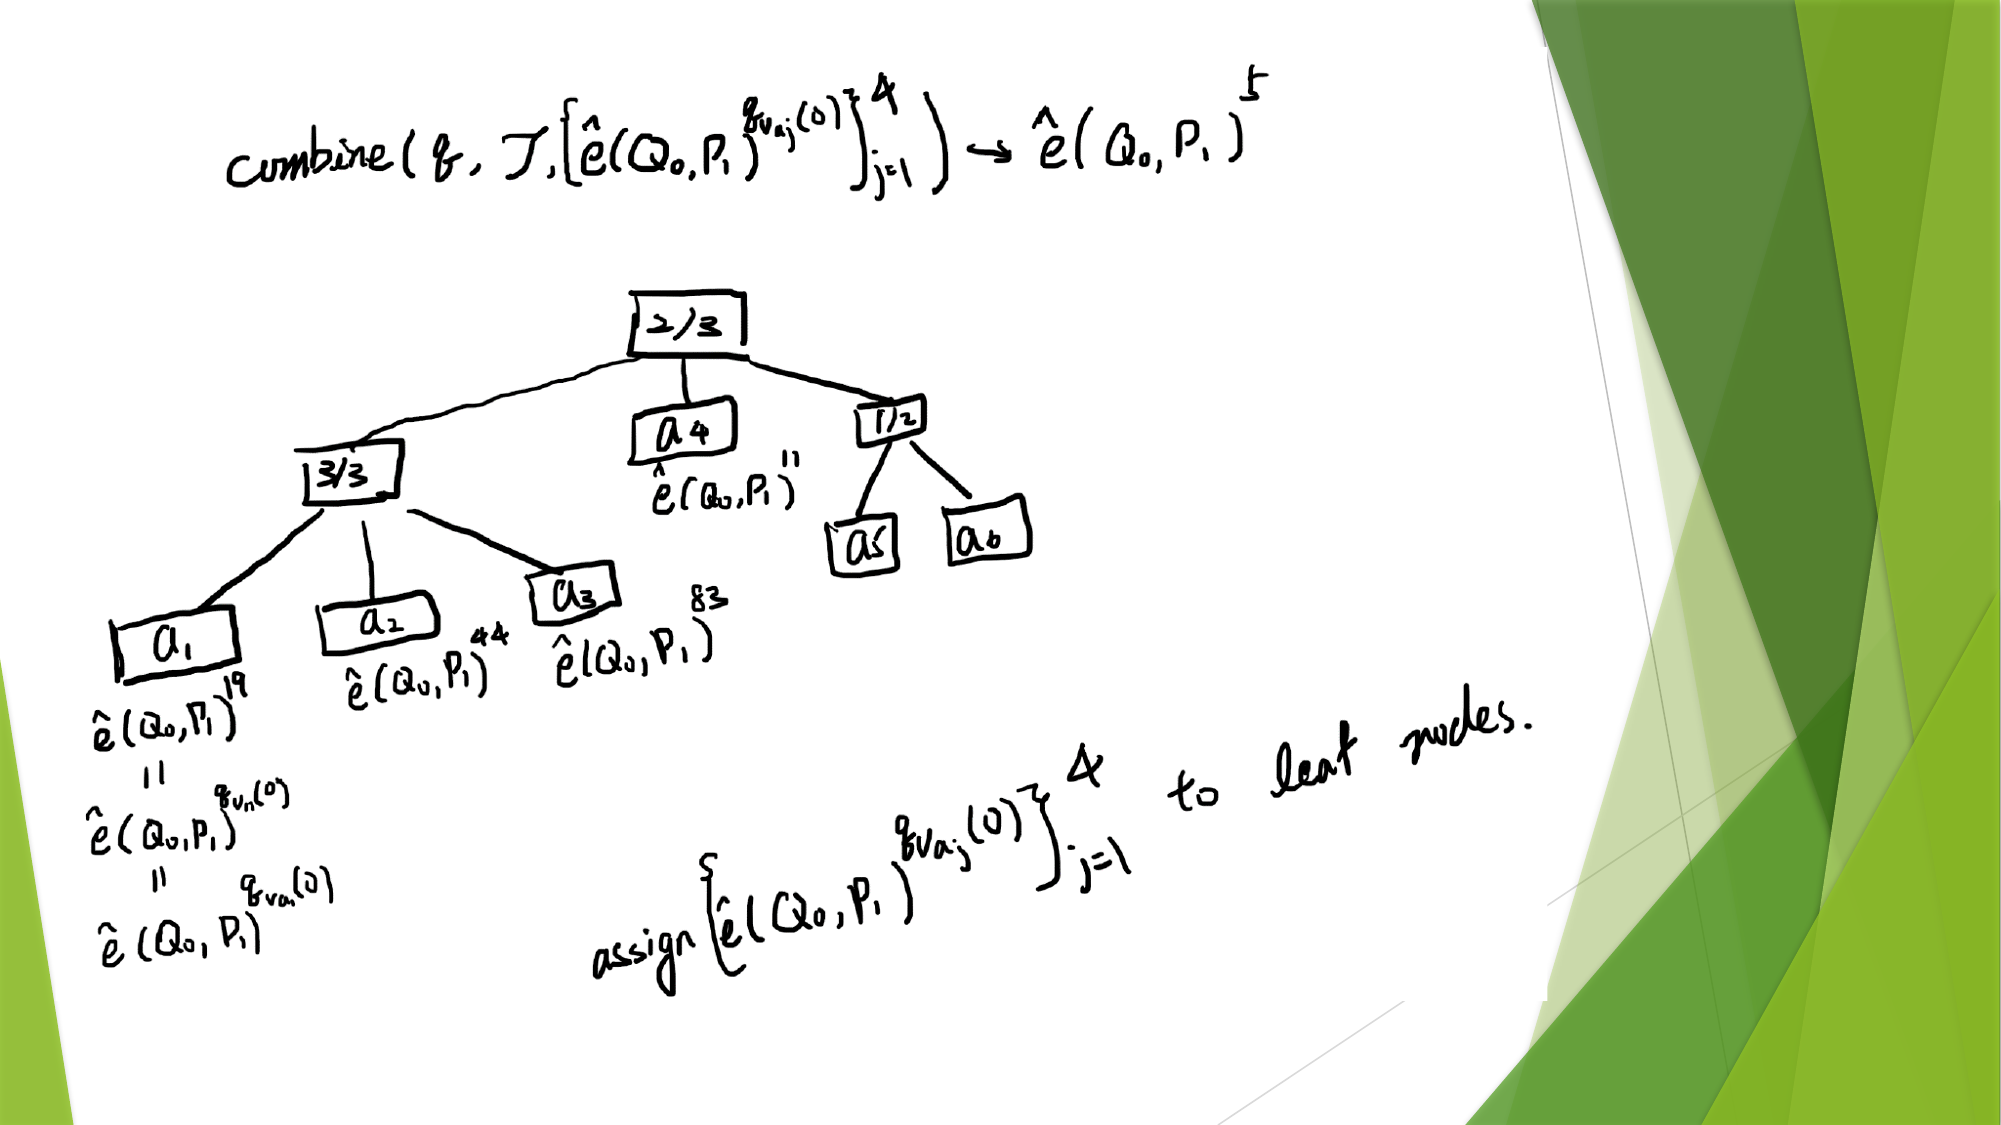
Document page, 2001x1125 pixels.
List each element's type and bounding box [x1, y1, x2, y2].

list [55, 47, 1548, 1002]
